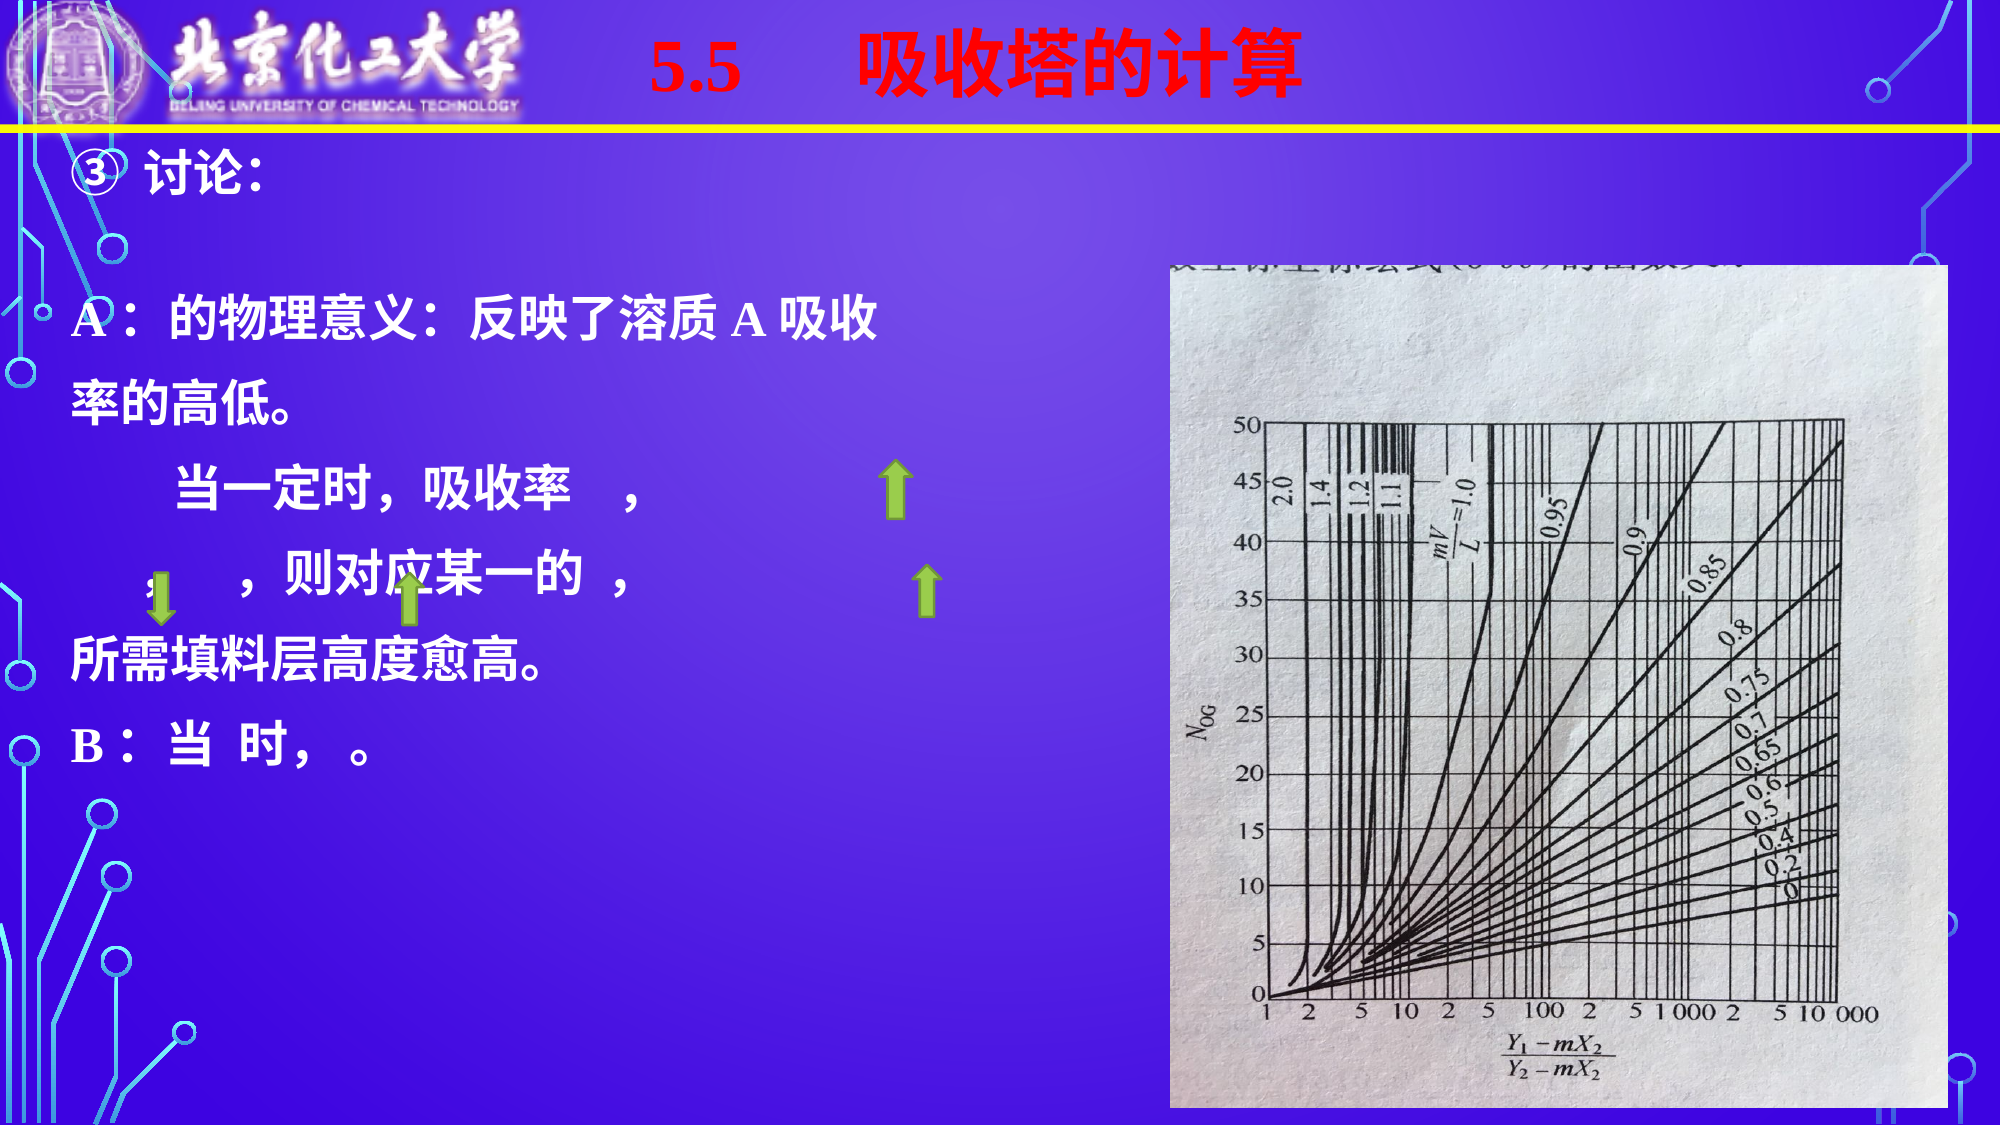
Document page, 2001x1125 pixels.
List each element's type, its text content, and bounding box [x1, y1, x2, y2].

text_box [877, 458, 914, 521]
picture [1170, 265, 1948, 1109]
text_box [146, 571, 177, 626]
picture [5, 0, 531, 124]
text_box [393, 571, 426, 627]
text_box 5.5 吸收塔的计算 [634, 8, 1451, 114]
text_box [911, 563, 943, 619]
